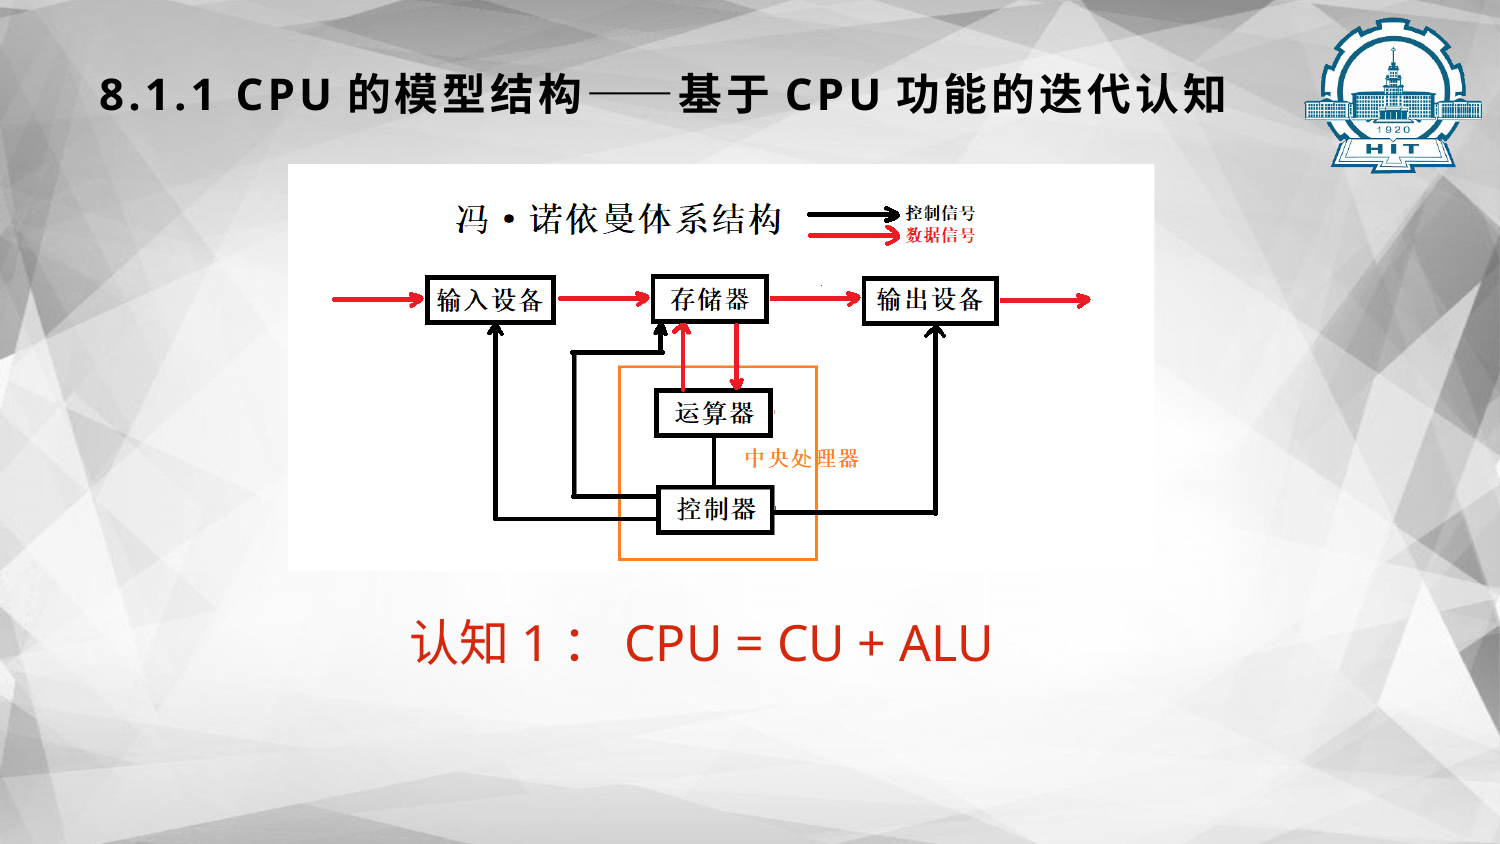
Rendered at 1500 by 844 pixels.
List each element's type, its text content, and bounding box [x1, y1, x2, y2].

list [288, 164, 1155, 571]
text_box 认知1：CPU = CU + ALU [394, 603, 1009, 679]
title 8.1.1 CPU的模型结构——基于CPU功能的迭代认知 [82, 53, 1302, 133]
picture [0, 0, 1500, 844]
